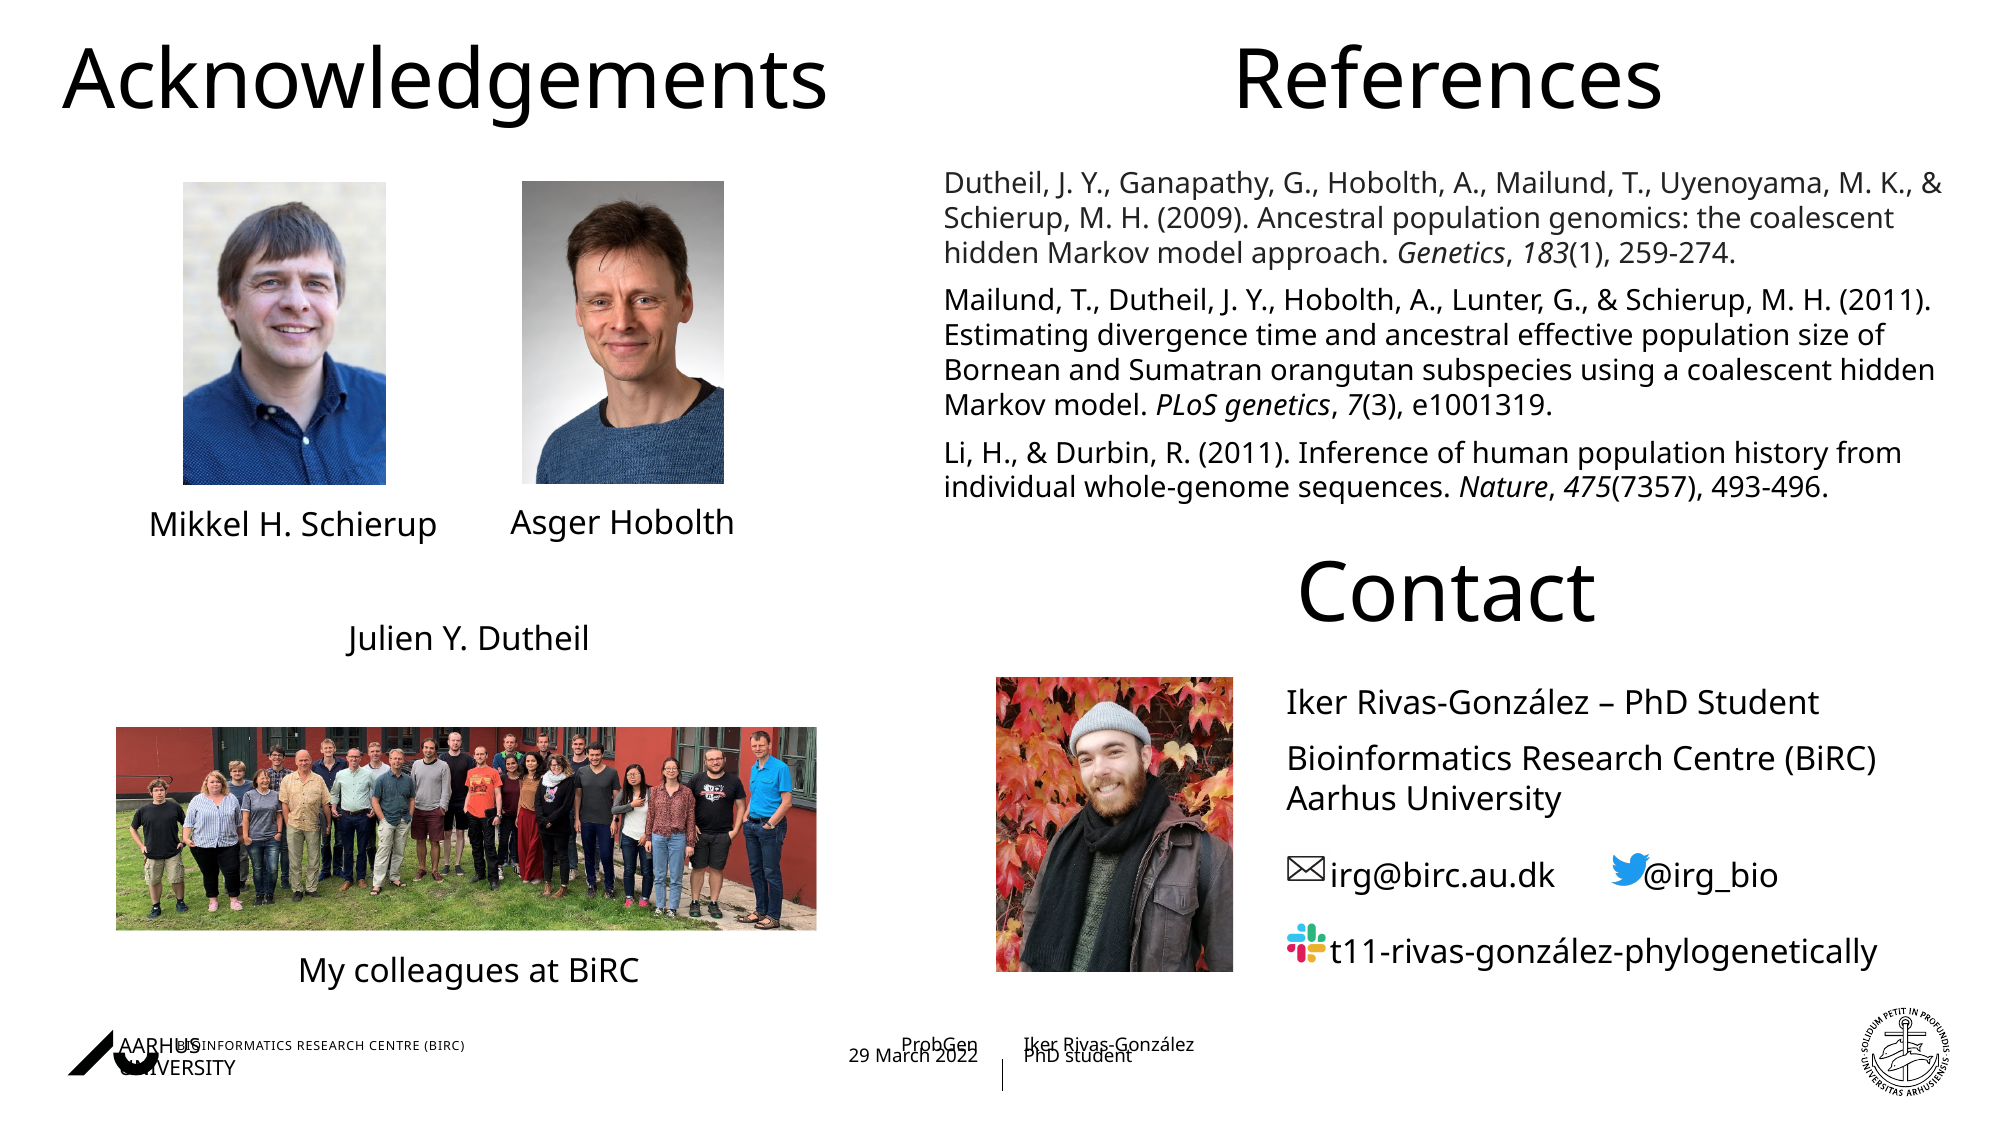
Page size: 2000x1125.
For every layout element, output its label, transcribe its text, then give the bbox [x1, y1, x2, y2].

text_box References [928, 37, 1969, 156]
picture [522, 181, 725, 484]
text_box Julien Y. Dutheil [348, 619, 591, 658]
text_box Asger Hobolth [510, 504, 736, 543]
picture [995, 677, 1234, 972]
text_box Dutheil, J. Y., Ganapathy, G., Hobolth, A., Mailund, T., Uyenoyama, M. K., & Schierup, M. H. (2009). Ancestral population genomics: the coalescent hidden Markov model approach. Genetics, 183(1), 259-274. Mailund, T., Dutheil, J. Y., Hobolth, A., Lunter, G., & Schierup, M. H. (2011). Estimating divergence time and ancestral effective population size of Bornean and Sumatran orangutan subspecies using a coalescent hidden Markov model. PLoS genetics, 7(3), e1001319. Li, H., & Durbin, R. (2011). Inference of human population history from individual whole-genome sequences. Nature, 475(7357), 493-496. [928, 156, 1969, 512]
picture [1286, 923, 1326, 964]
picture [113, 724, 819, 933]
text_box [1271, 653, 1934, 975]
text_box Mikkel H. Schierup [148, 505, 438, 544]
text_box My colleagues at BiRC [297, 952, 641, 991]
text_box Contact [893, 550, 2000, 674]
title Acknowledgements [0, 37, 894, 162]
picture [183, 182, 386, 486]
